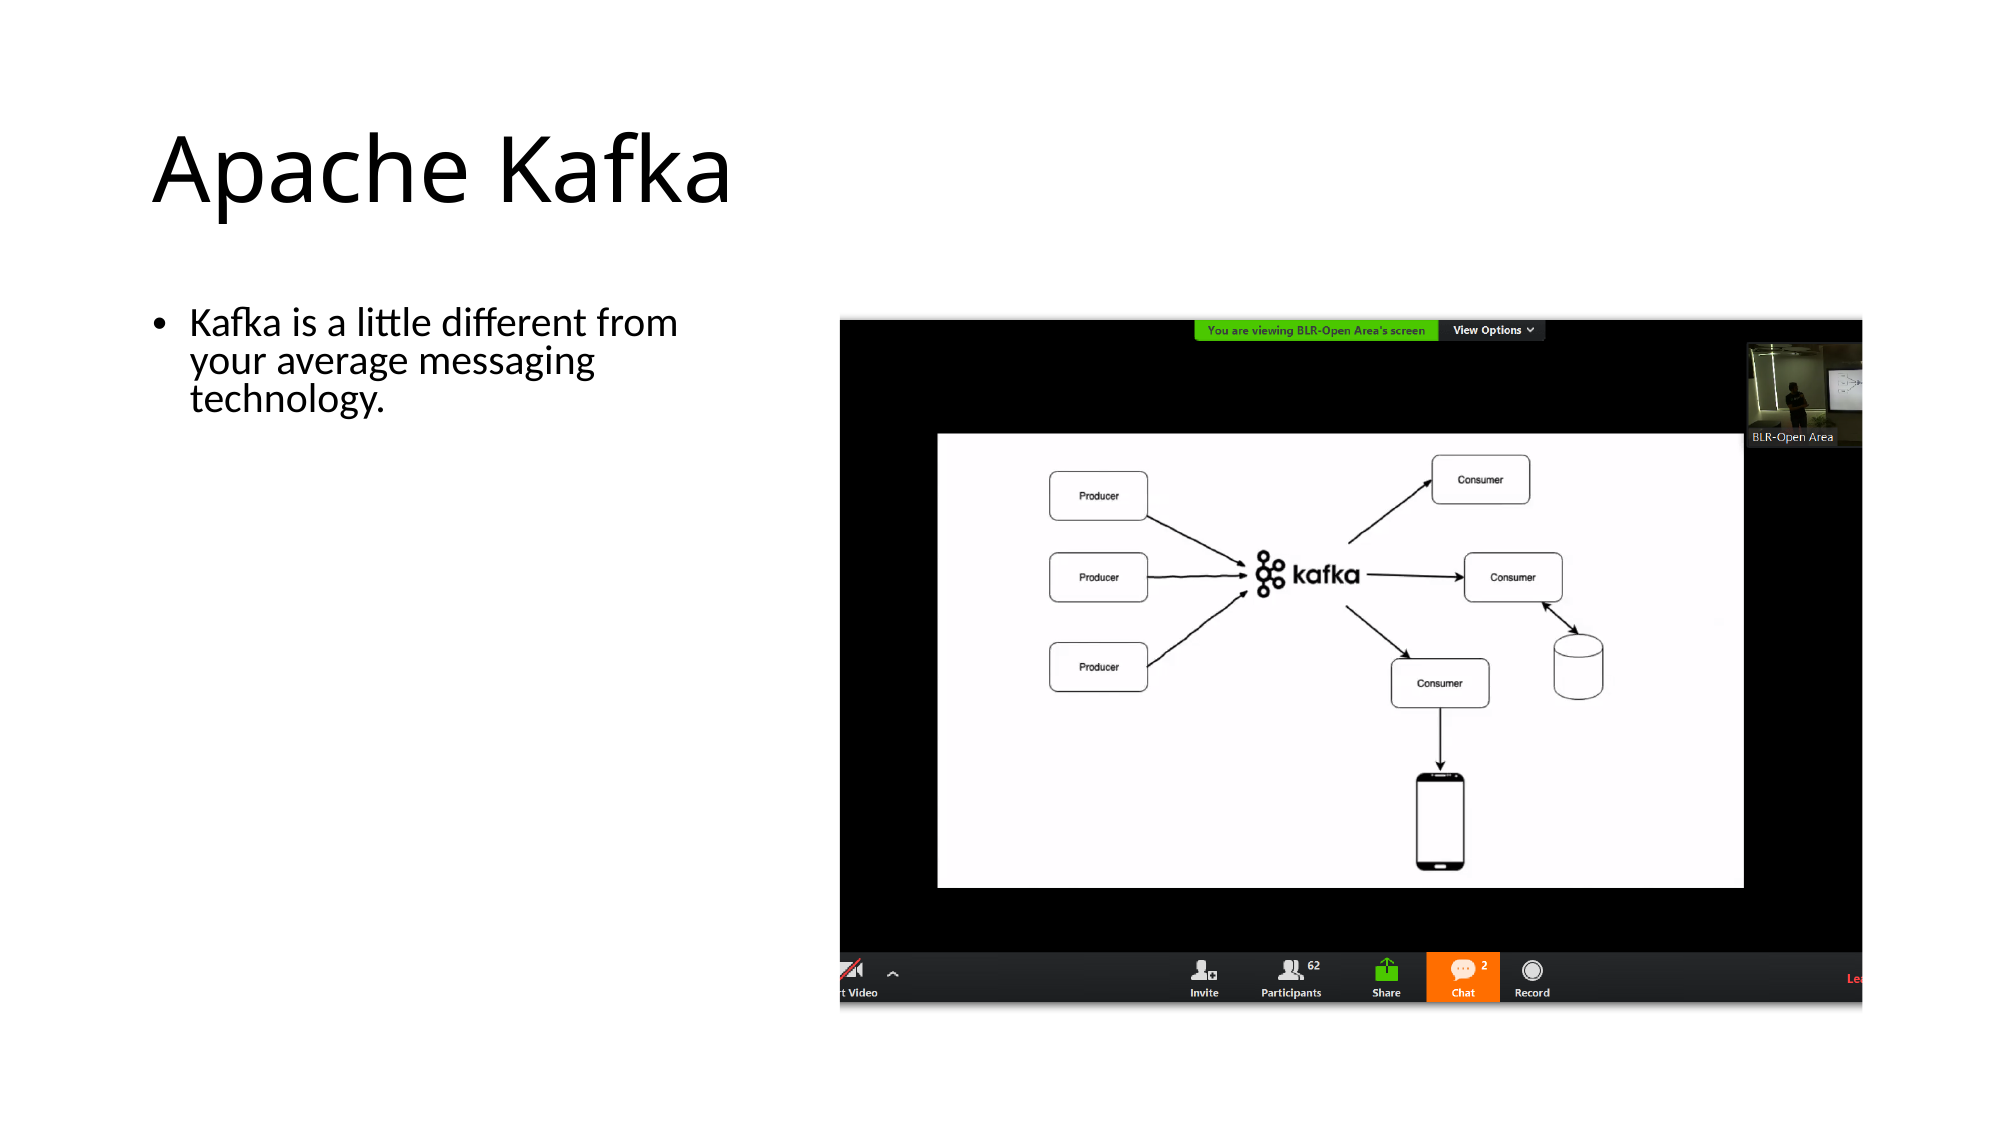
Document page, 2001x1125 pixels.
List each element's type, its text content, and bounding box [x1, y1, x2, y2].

picture [839, 312, 1863, 1014]
list Kafka is a little different from your average messaging technology. [137, 299, 761, 1014]
title Apache Kafka [137, 59, 1863, 278]
